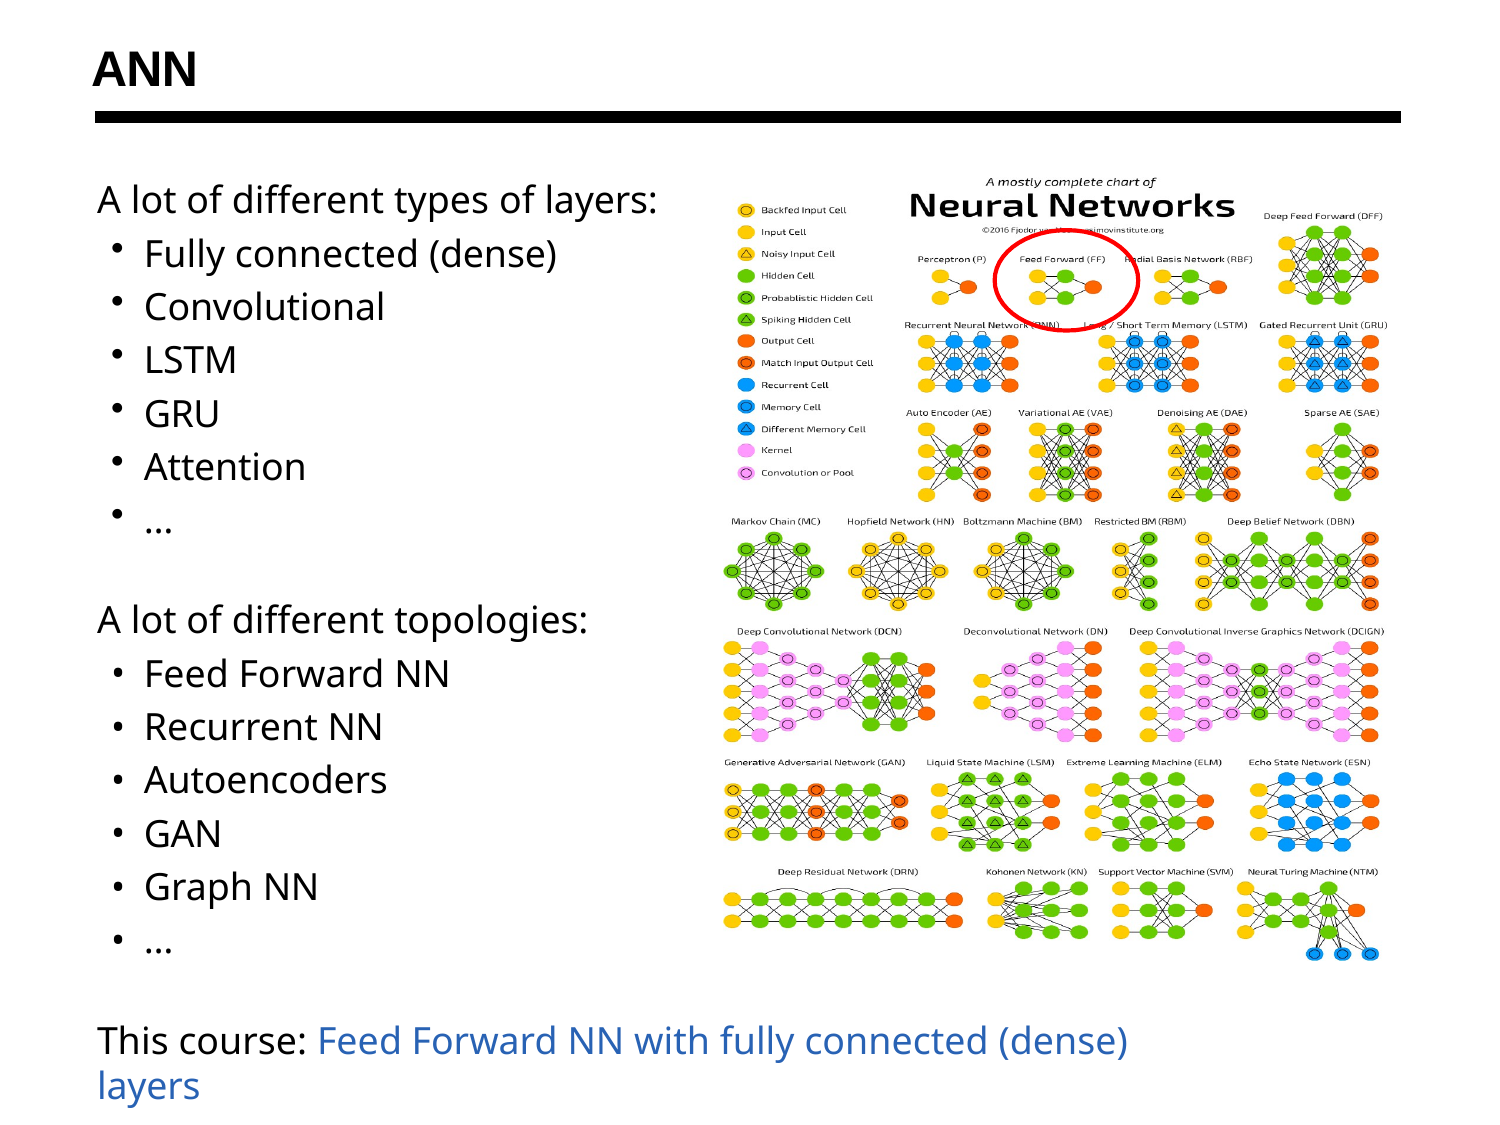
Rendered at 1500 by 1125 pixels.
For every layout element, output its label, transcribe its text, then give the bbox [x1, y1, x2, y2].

text_box ANN A lot of different types of layers: Fully connected (dense) Convolutional LSTM GRU Attention … A lot of different topologies: Feed Forward NN Recurrent NN Autoencoders GAN Graph NN … This course: Feed Forward NN with fully connected (dense) layers [88, 34, 1197, 1107]
picture [723, 177, 1387, 961]
